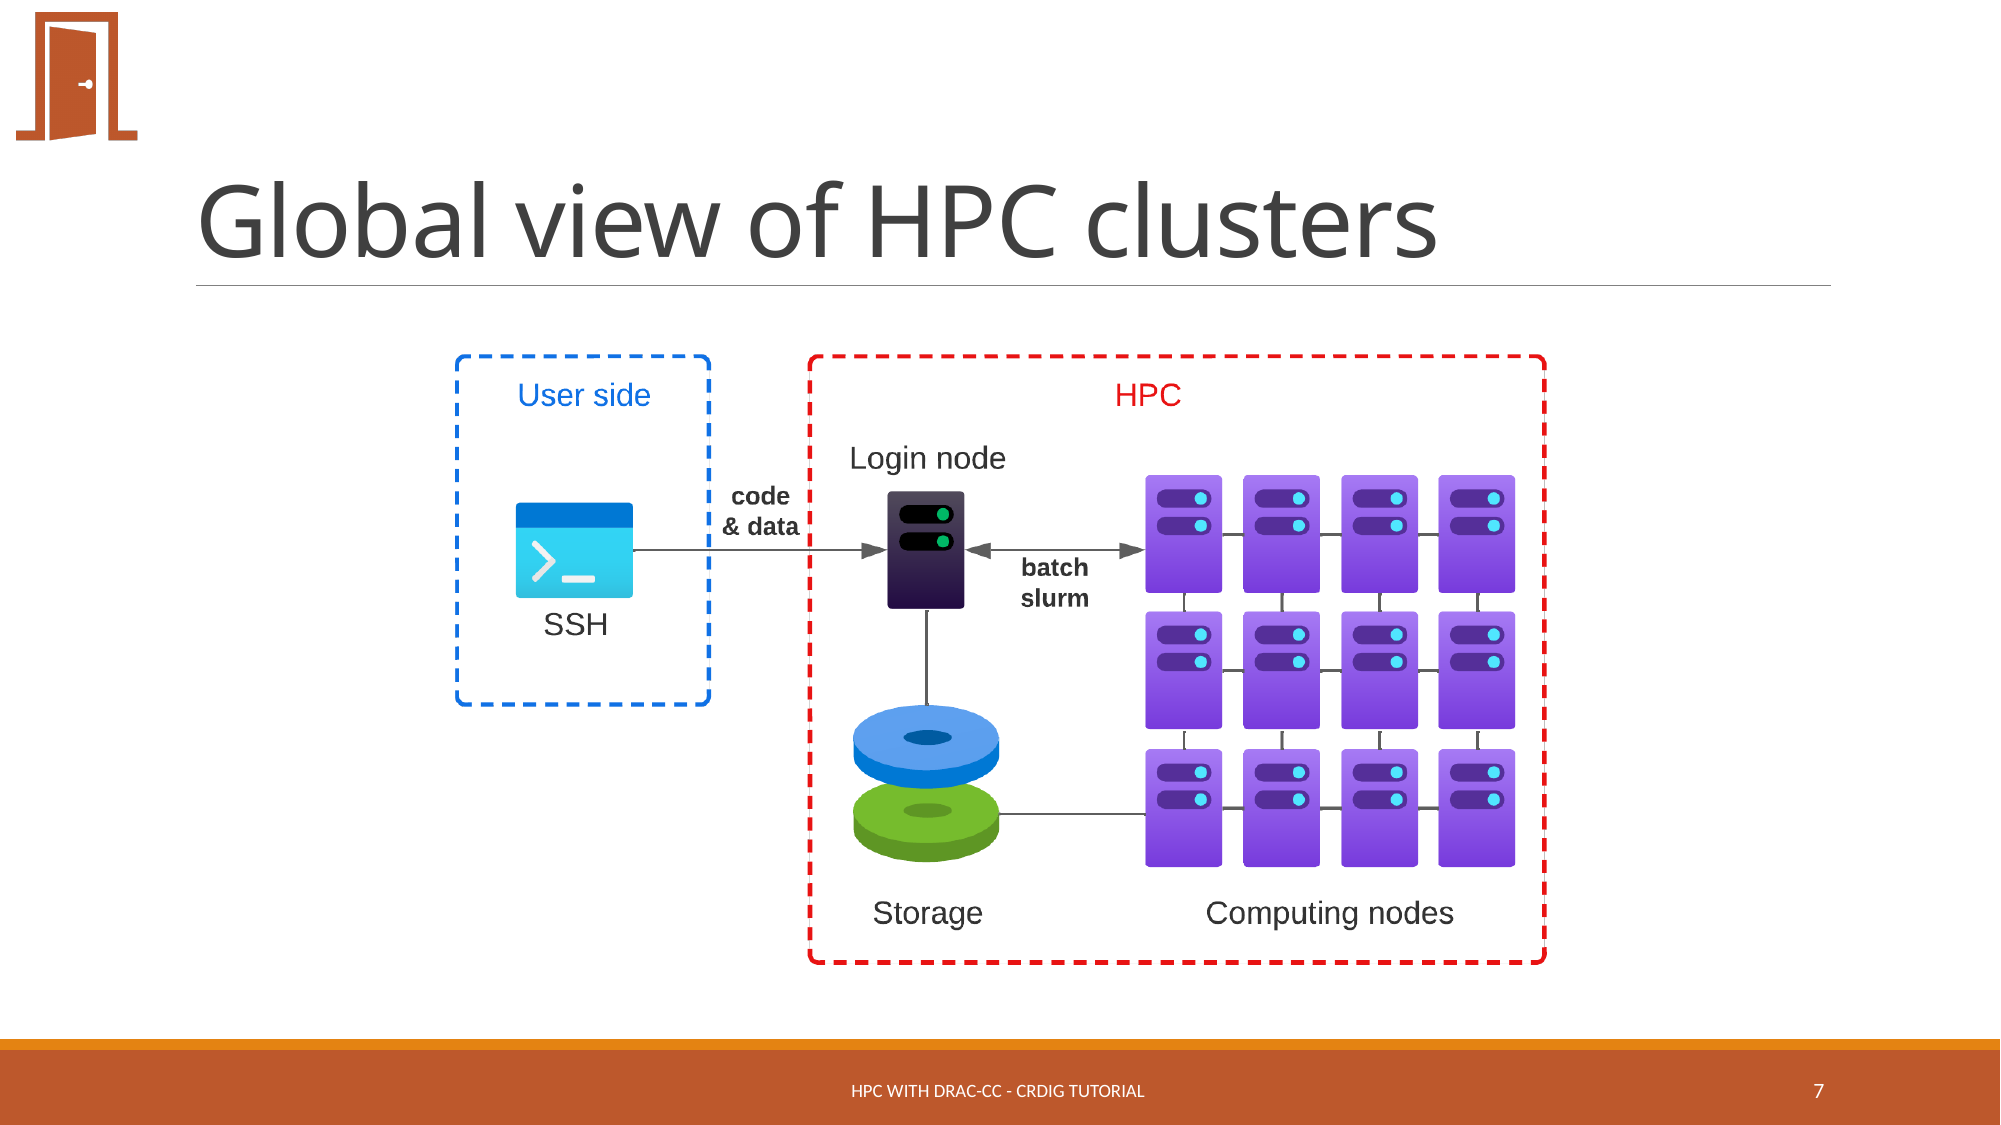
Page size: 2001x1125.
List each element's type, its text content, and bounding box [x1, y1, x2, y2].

picture [393, 309, 1607, 1012]
title Global view of HPC clusters [180, 47, 1830, 285]
text_box [0, 0, 154, 154]
footer HPC with DRAC-CC - CRDIG Tutorial [604, 1059, 1396, 1120]
slide_number 7 [1624, 1059, 1840, 1120]
